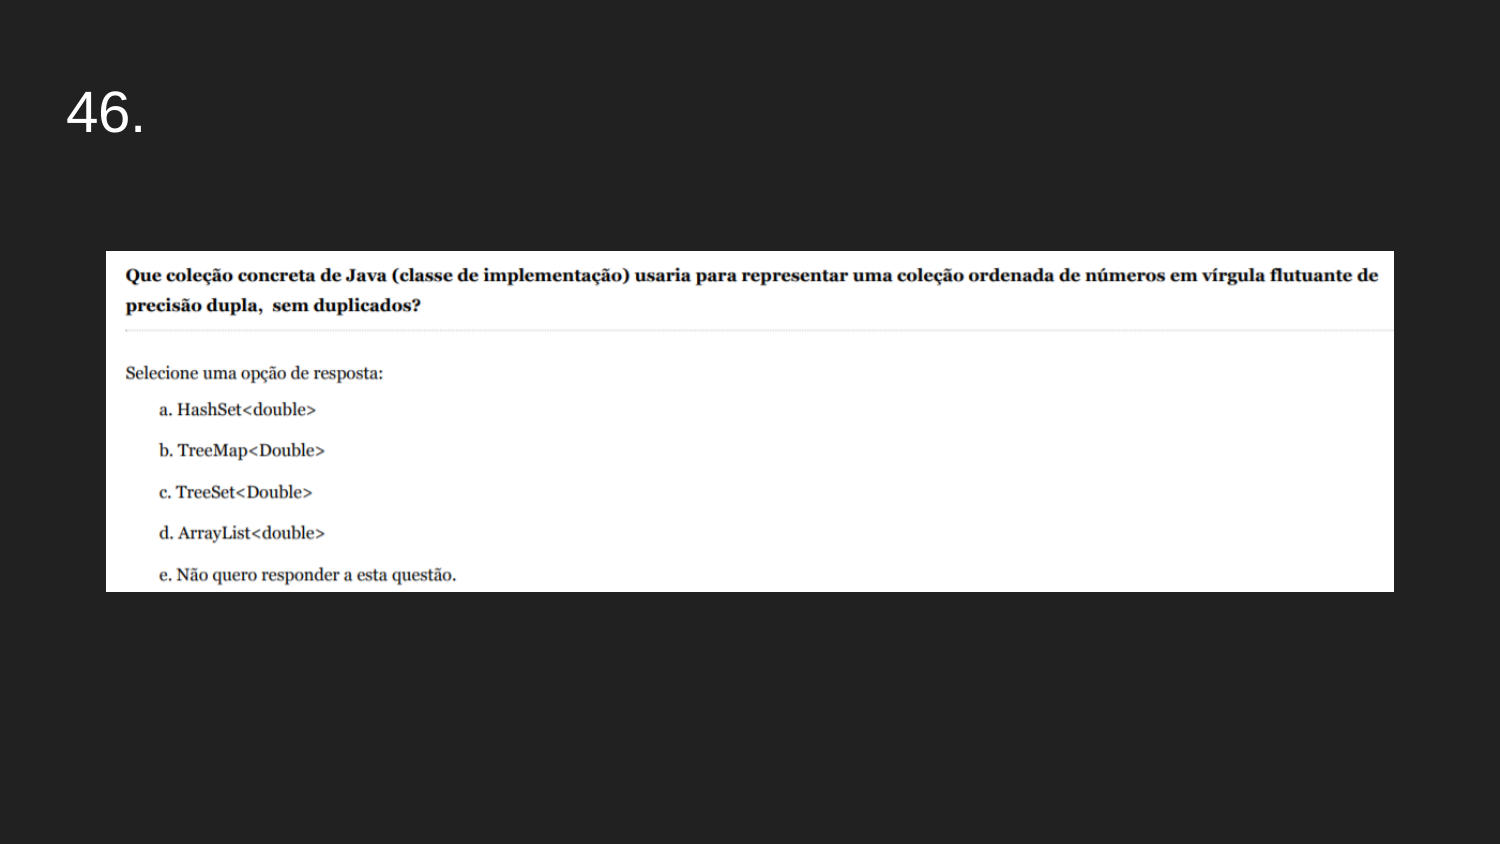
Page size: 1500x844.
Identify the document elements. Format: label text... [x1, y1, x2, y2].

picture [105, 251, 1395, 593]
title 46. [51, 59, 1449, 153]
